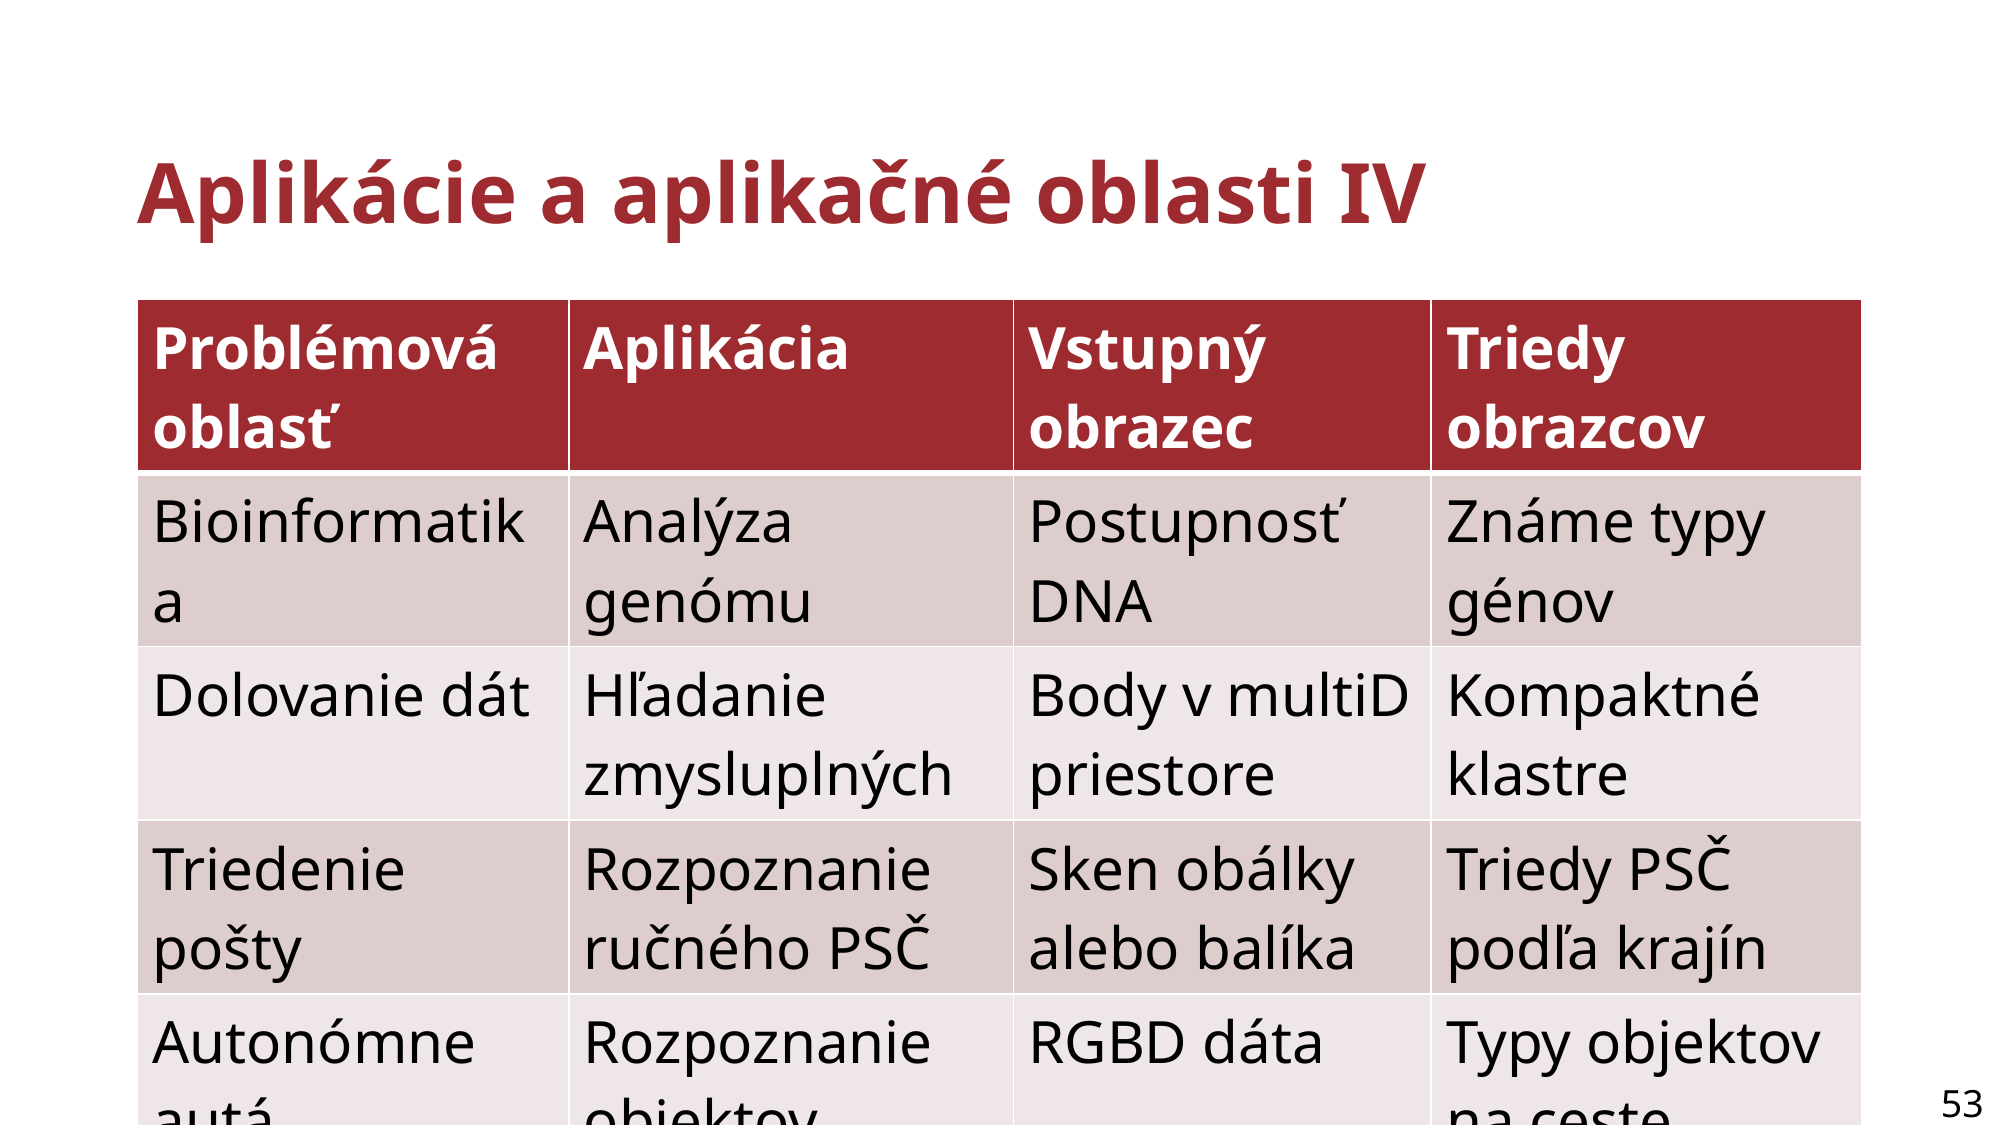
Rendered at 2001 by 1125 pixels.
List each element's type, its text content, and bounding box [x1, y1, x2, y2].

table_cell Kompaktné klastre [1432, 647, 1861, 819]
table_cell Známe typy génov [1432, 476, 1861, 646]
table_cell Sken obálky alebo balíka [1014, 821, 1430, 993]
table_header Vstupný obrazec [1014, 300, 1430, 470]
table_header Problémová oblasť [138, 300, 568, 470]
table_cell Analýza genómu [570, 476, 1013, 646]
table_cell Postupnosť DNA [1014, 476, 1430, 646]
table_cell Hľadanie zmysluplných [570, 647, 1013, 819]
table_cell Bioinformatika [138, 476, 568, 646]
table_header Aplikácia [570, 300, 1013, 470]
table_cell Rozpoznanie objektov [570, 995, 1013, 1125]
table_cell Dolovanie dát [138, 647, 568, 819]
table_cell Rozpoznanie ručného PSČ [570, 821, 1013, 993]
table_header Triedy obrazcov [1432, 300, 1861, 470]
table_cell Triedy PSČ podľa krajín [1432, 821, 1861, 993]
table_cell RGBD dáta [1014, 995, 1430, 1125]
title Aplikácie a aplikačné oblasti IV [137, 116, 1717, 278]
table_cell Body v multiD priestore [1014, 647, 1430, 819]
table_cell Triedenie pošty [138, 821, 568, 993]
table_cell Autonómne autá [138, 995, 568, 1125]
table_cell Typy objektov na ceste [1432, 995, 1861, 1125]
